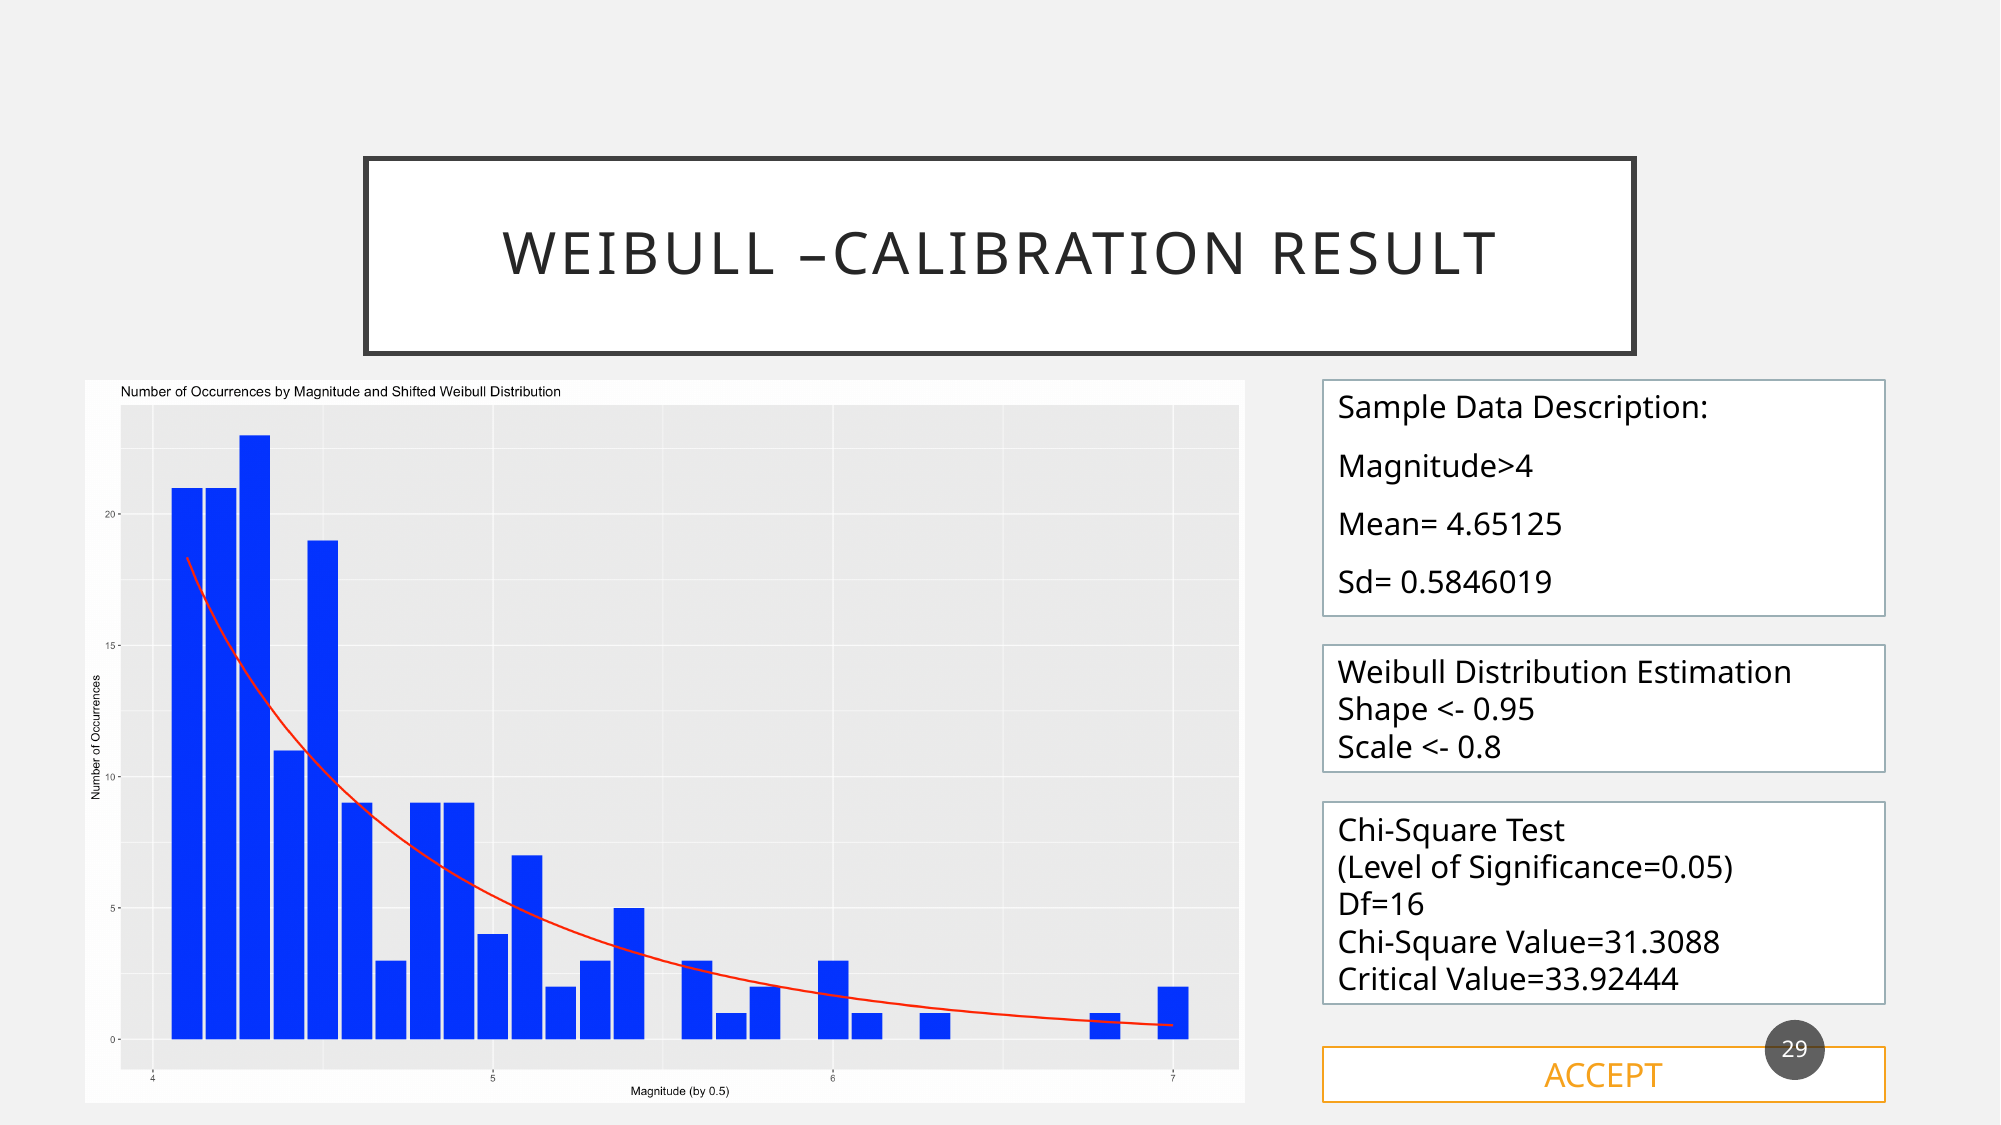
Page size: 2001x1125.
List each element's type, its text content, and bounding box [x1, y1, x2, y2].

text_box Chi-Square Test (Level of Significance=0.05) Df=16 Chi-Square Value=31.3088 Critical Value=33.92444 [1322, 801, 1886, 1005]
title WEibull –calibration result [363, 156, 1637, 356]
list Sample Data Description: Magnitude>4 Mean= 4.65125 Sd= 0.5846019 [1322, 379, 1886, 617]
text_box ACCEPT [1322, 1046, 1886, 1103]
picture [85, 380, 1245, 1103]
slide_number 29 [1764, 1019, 1825, 1080]
text_box Weibull Distribution Estimation Shape <- 0.95 Scale <- 0.8 [1322, 644, 1886, 773]
